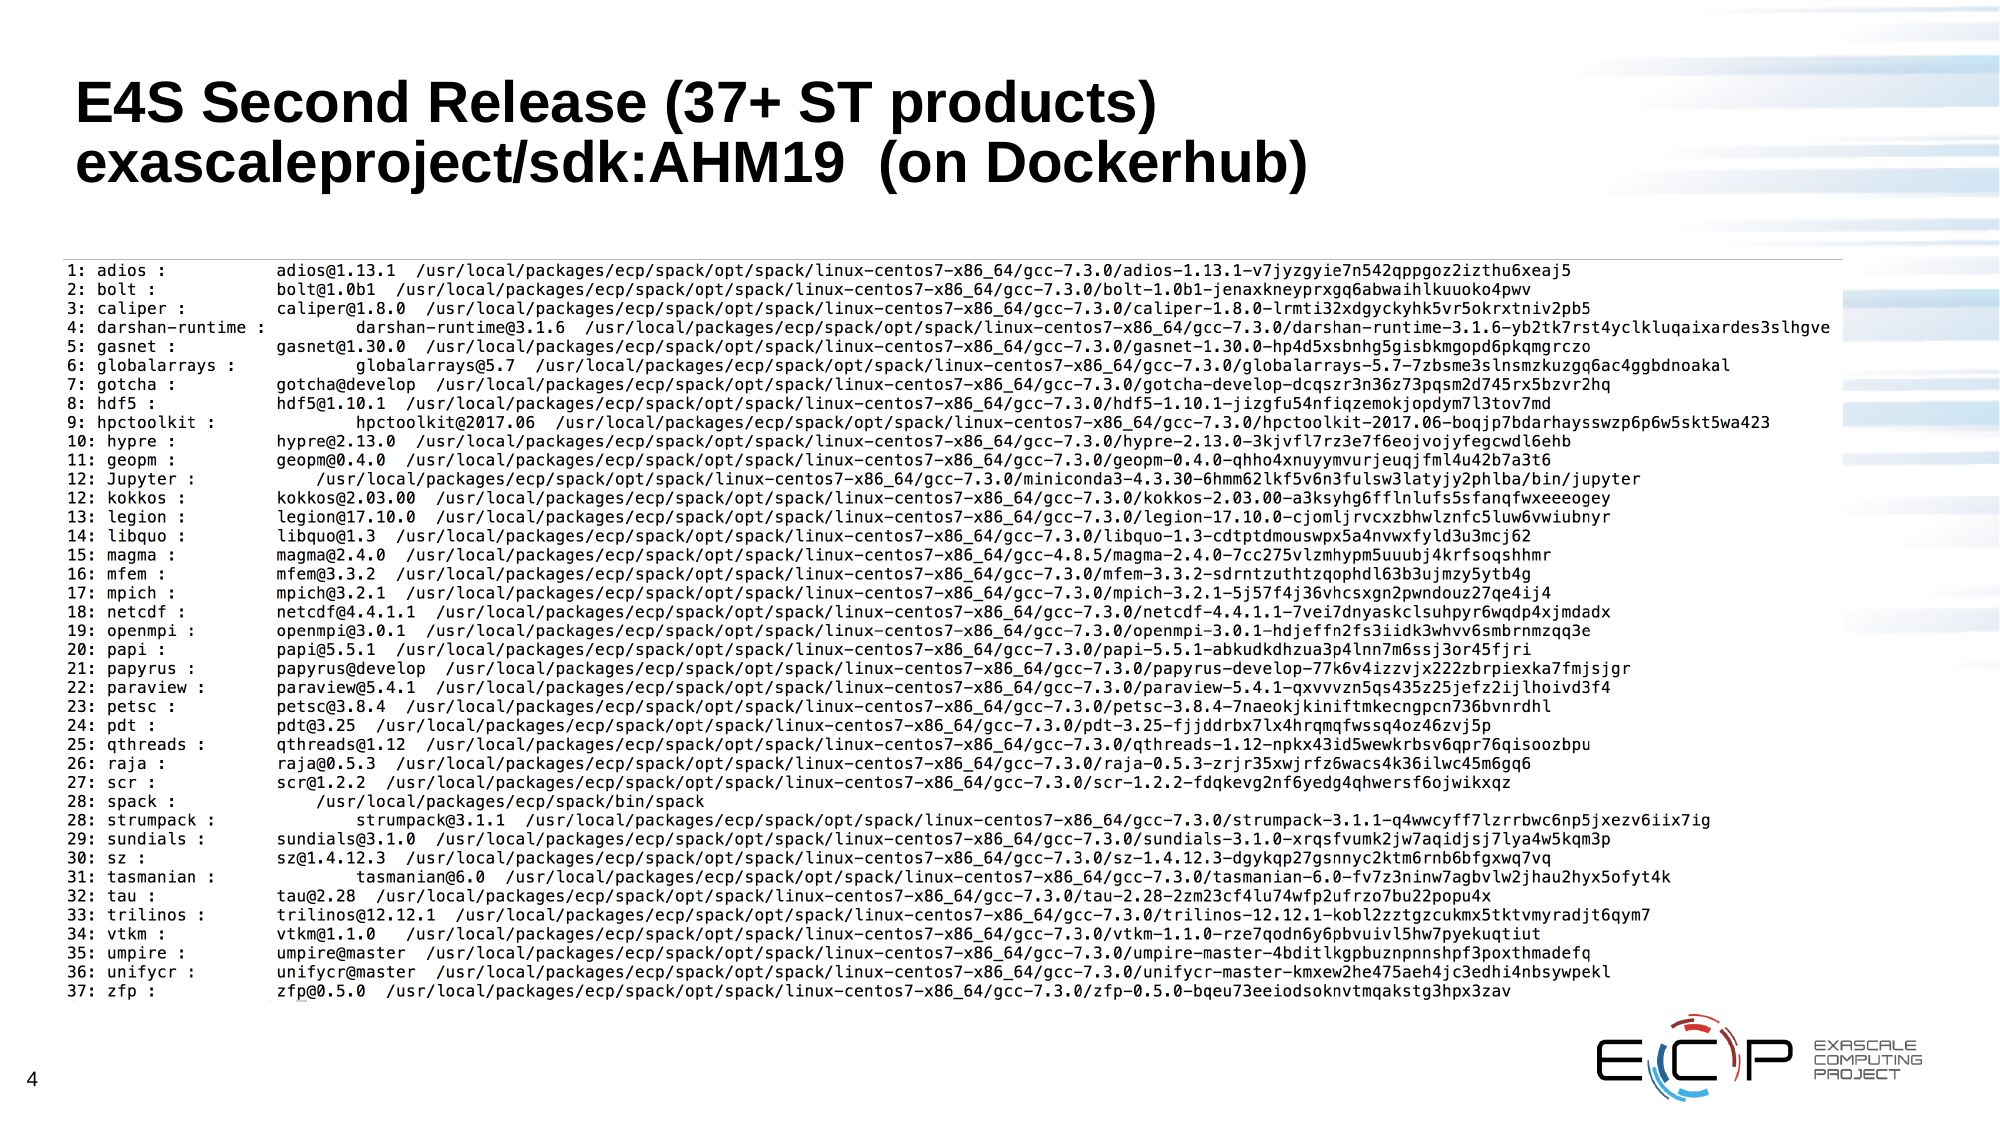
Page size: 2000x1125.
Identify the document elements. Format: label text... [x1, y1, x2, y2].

picture [63, 0, 2000, 1002]
title E4S Second Release (37+ ST products) exascaleproject/sdk:AHM19 (on Dockerhub) [59, 67, 1926, 218]
picture [1597, 1014, 1922, 1102]
